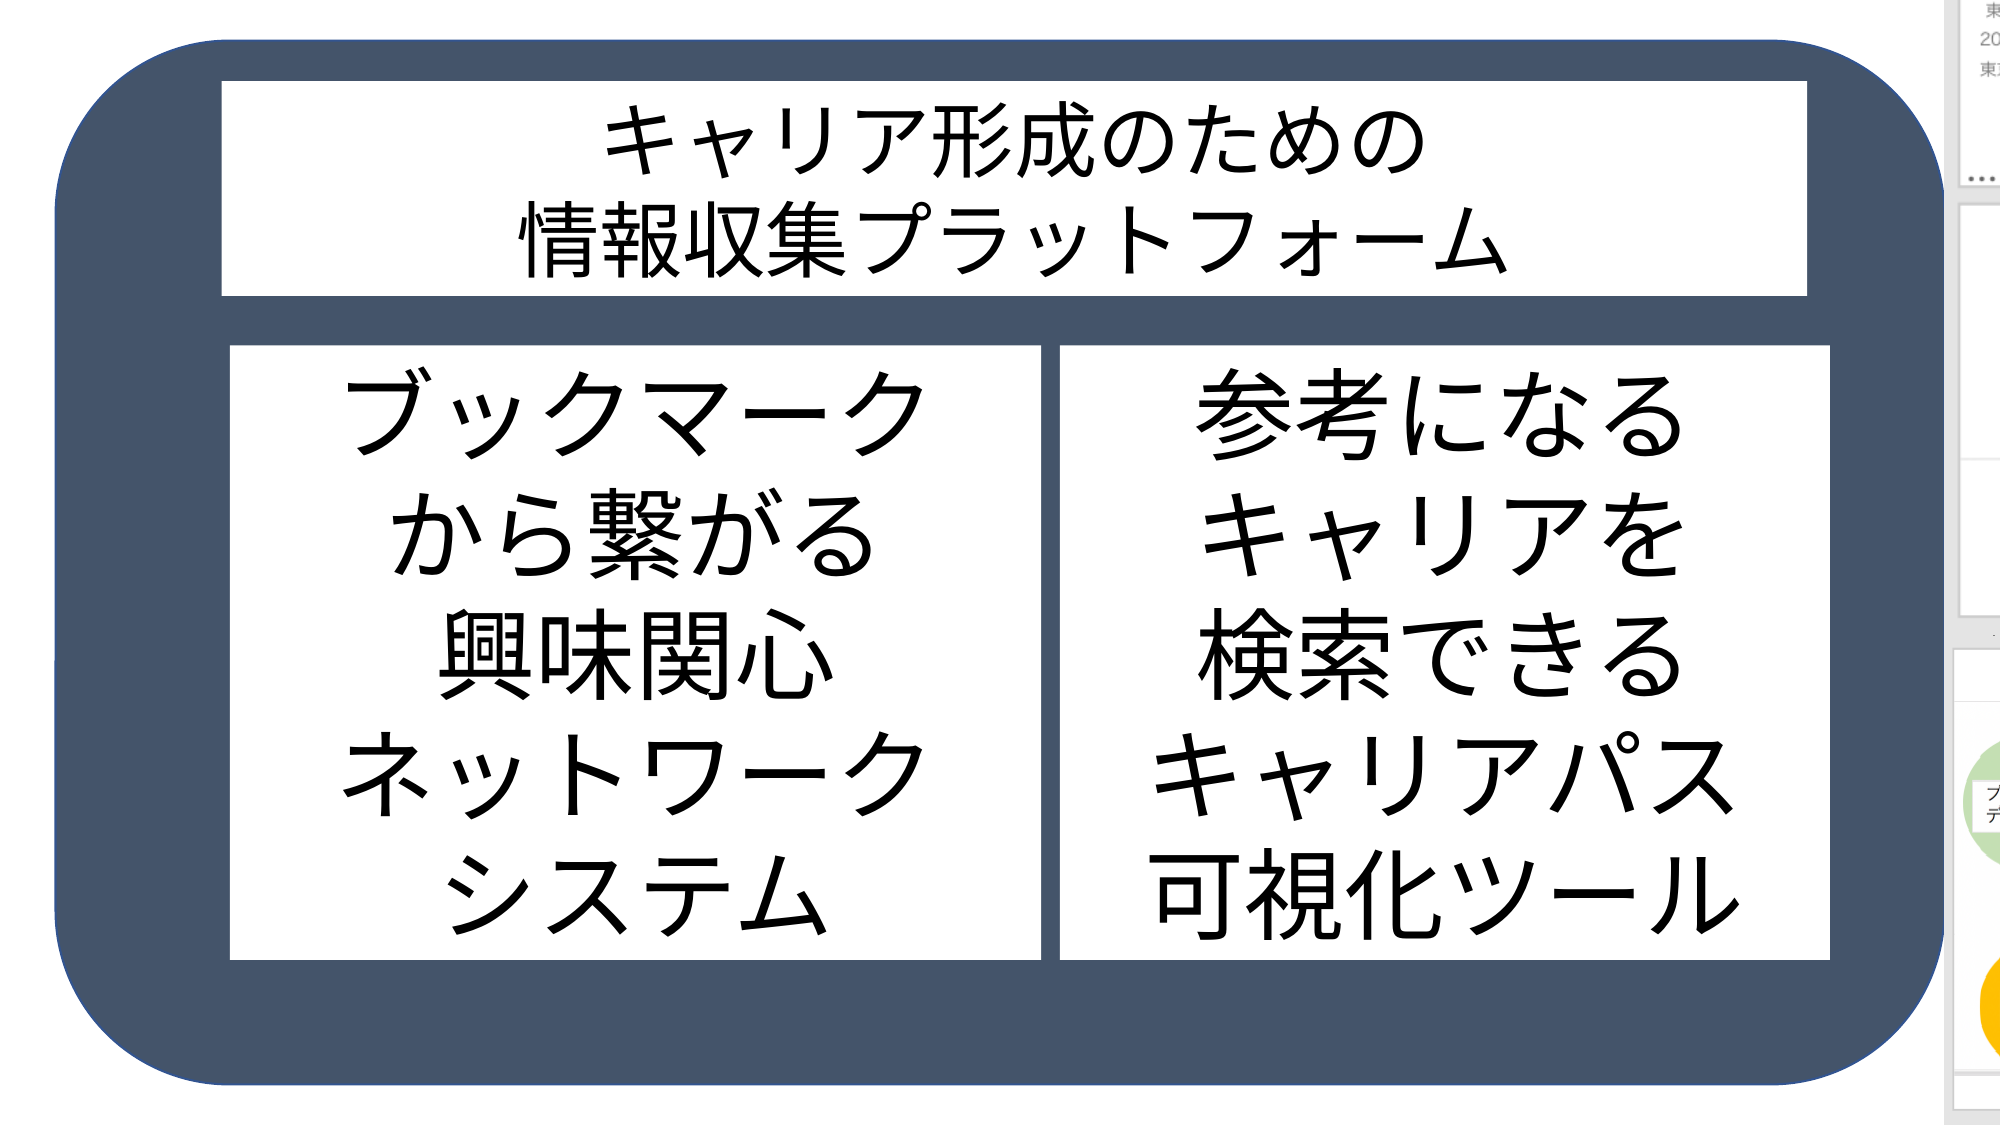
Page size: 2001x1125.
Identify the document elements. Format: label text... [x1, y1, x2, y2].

text_box ブックマーク から繋がる 興味関心 ネットワーク システム [229, 345, 1042, 960]
picture [1944, 0, 2000, 1125]
text_box キャリア形成のための 情報収集プラットフォーム [221, 81, 1808, 296]
text_box [54, 39, 1944, 1086]
text_box 参考になる キャリアを 検索できる キャリアパス 可視化ツール [1059, 345, 1830, 960]
